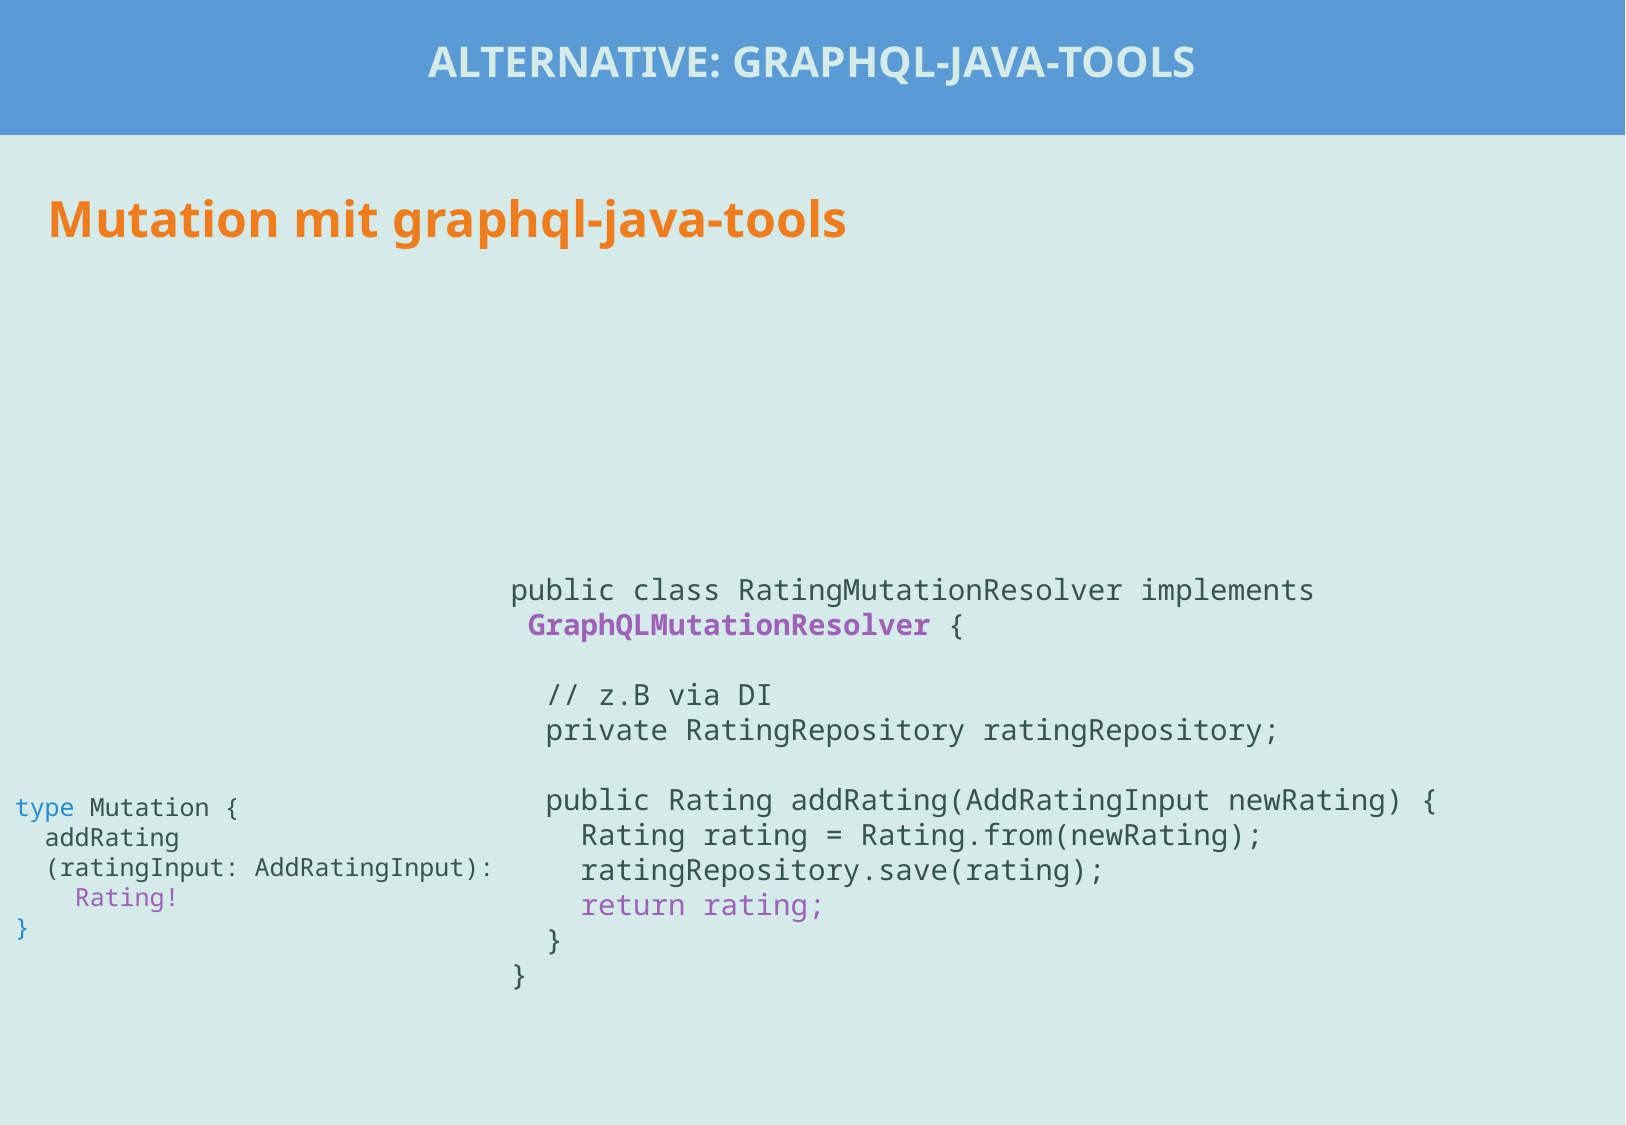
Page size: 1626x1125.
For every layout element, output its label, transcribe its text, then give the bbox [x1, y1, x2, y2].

text_box type Mutation { addRating (ratingInput: AddRatingInput): Rating! } [0, 784, 534, 979]
text_box Alternative: graphql-java-tools [0, 0, 1625, 127]
text_box public class RatingMutationResolver implements GraphQLMutationResolver { // z.B via DI private RatingRepository ratingRepository; public Rating addRating(AddRatingInput newRating) { Rating rating = Rating.from(newRating); ratingRepository.save(rating); return rating; } } [495, 494, 1594, 999]
text_box [0, 127, 1625, 136]
text_box Mutation mit graphql-java-tools [33, 168, 1413, 255]
